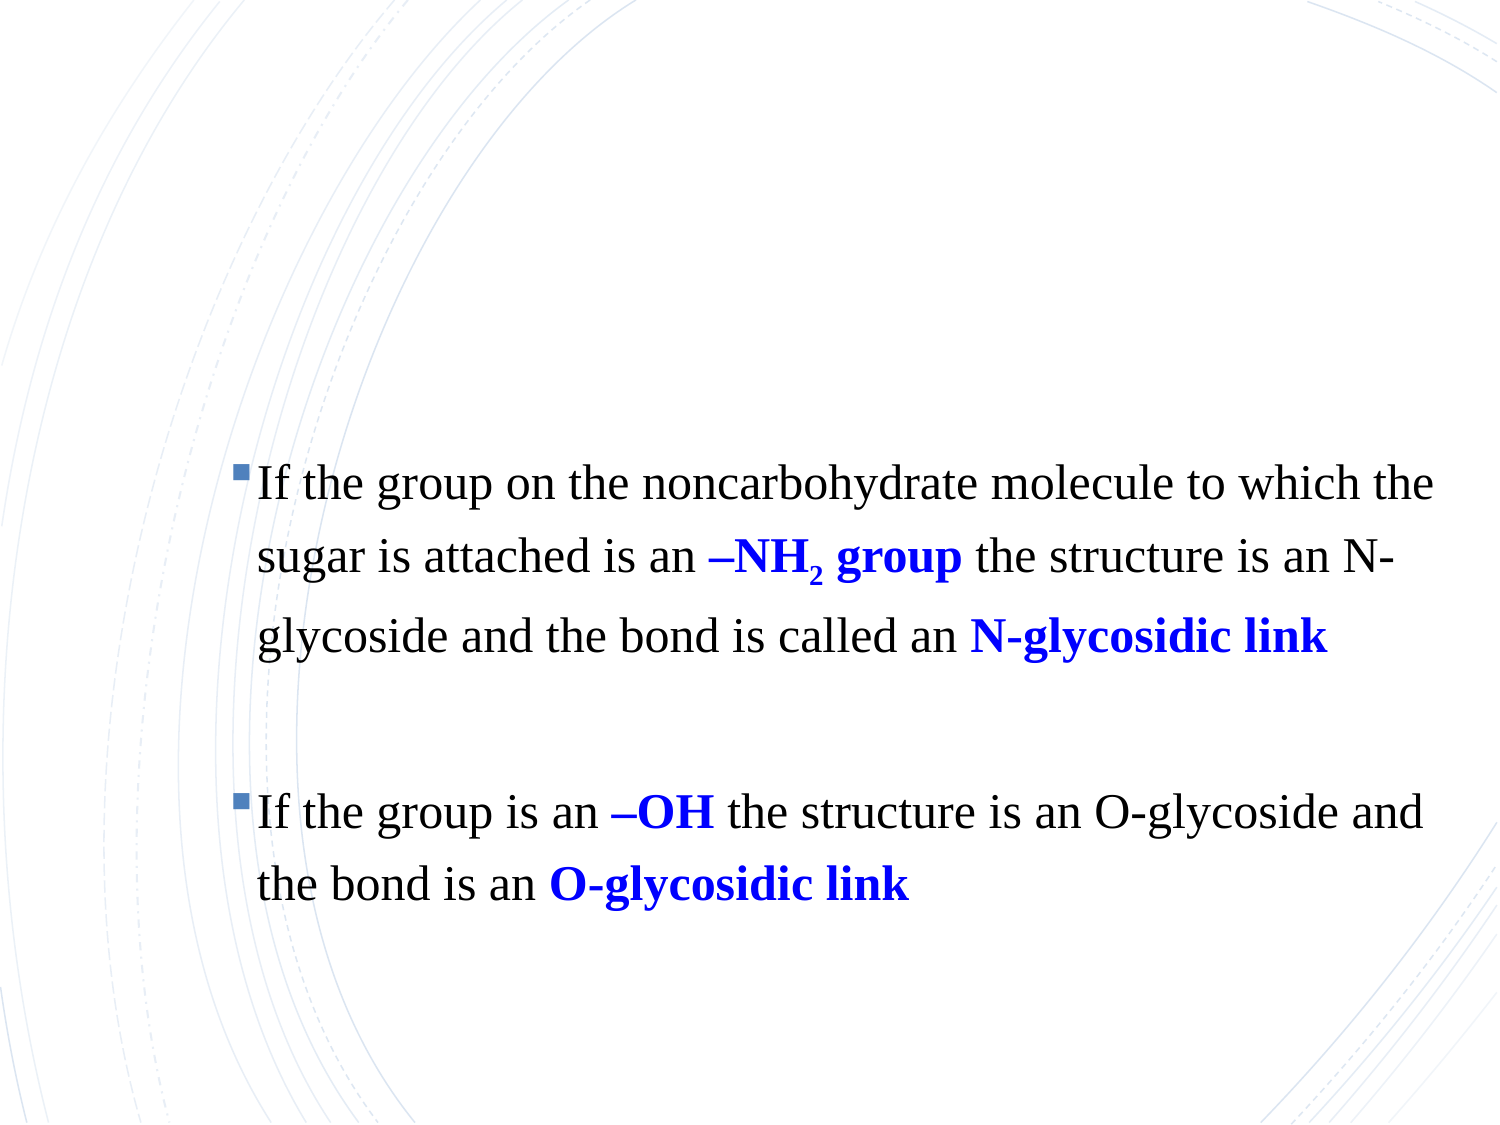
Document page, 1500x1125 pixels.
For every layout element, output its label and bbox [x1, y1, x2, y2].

text_box [0, 0, 1498, 1125]
